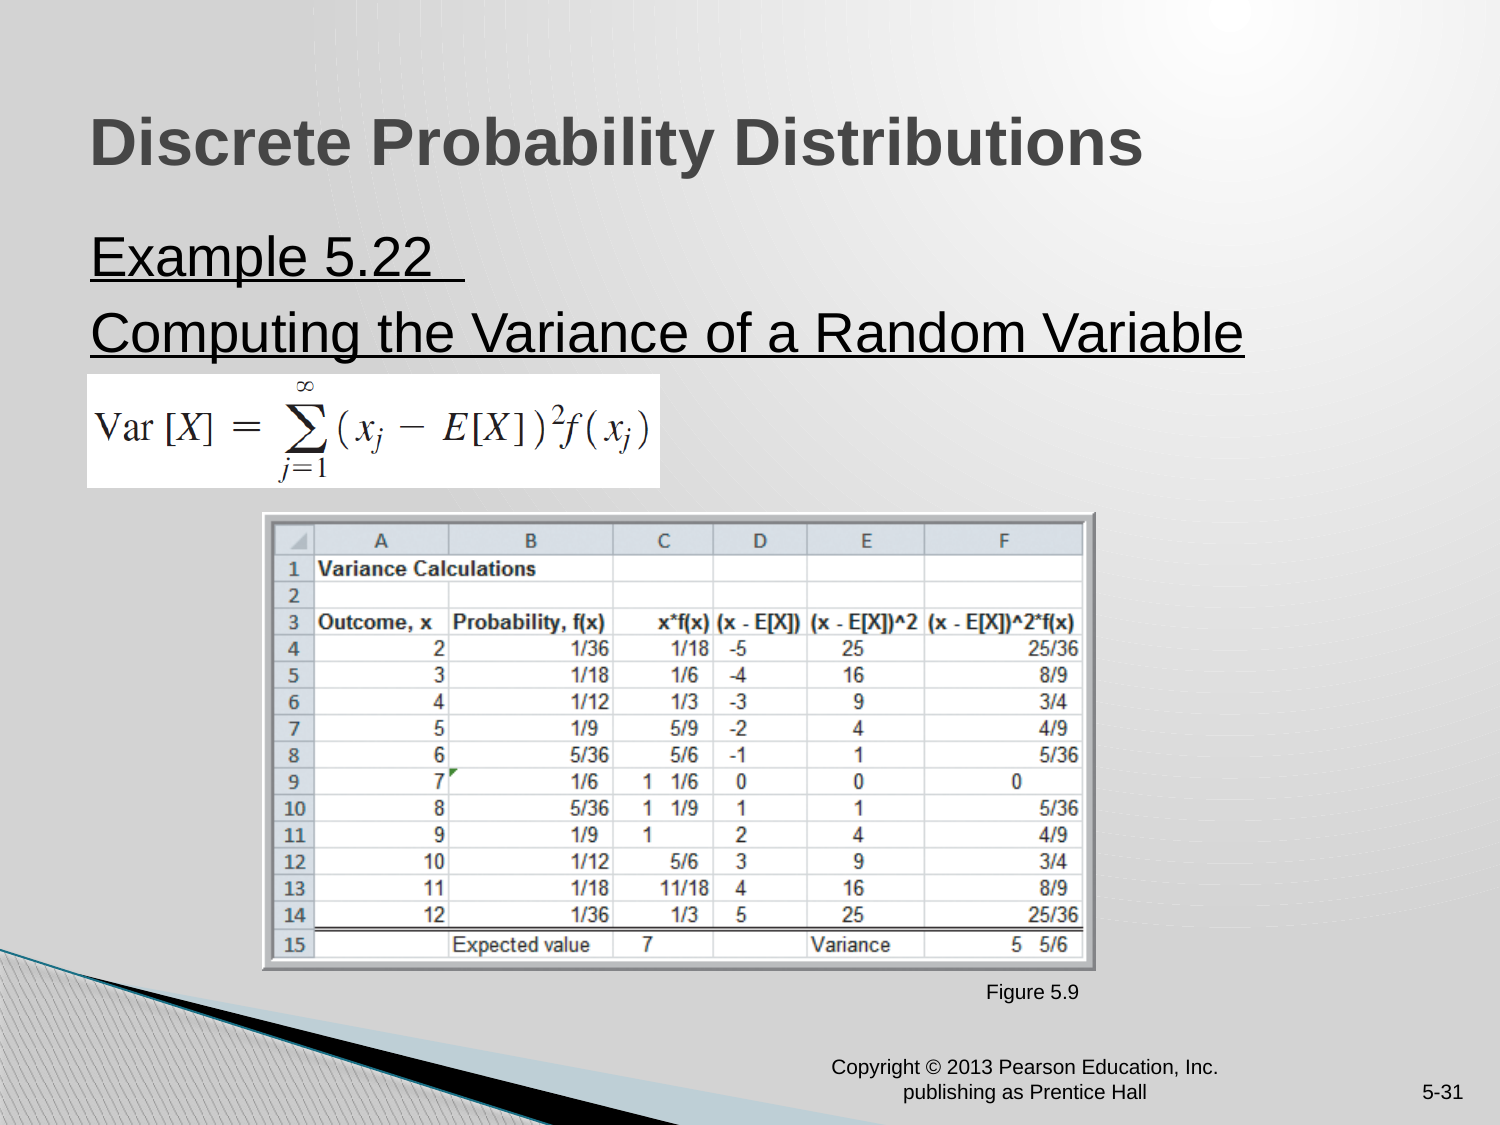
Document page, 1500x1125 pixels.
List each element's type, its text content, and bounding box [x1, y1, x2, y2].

title Discrete Probability Distributions [75, 45, 1425, 233]
picture [262, 512, 1096, 971]
slide_number 5-31 [1362, 1051, 1479, 1112]
list Example 5.22 Computing the Variance of a Random Variable [74, 212, 1426, 956]
footer Copyright © 2013 Pearson Education, Inc. publishing as Prentice Hall [812, 1051, 1238, 1112]
picture [87, 374, 660, 489]
text_box Figure 5.9 [971, 981, 1095, 1012]
